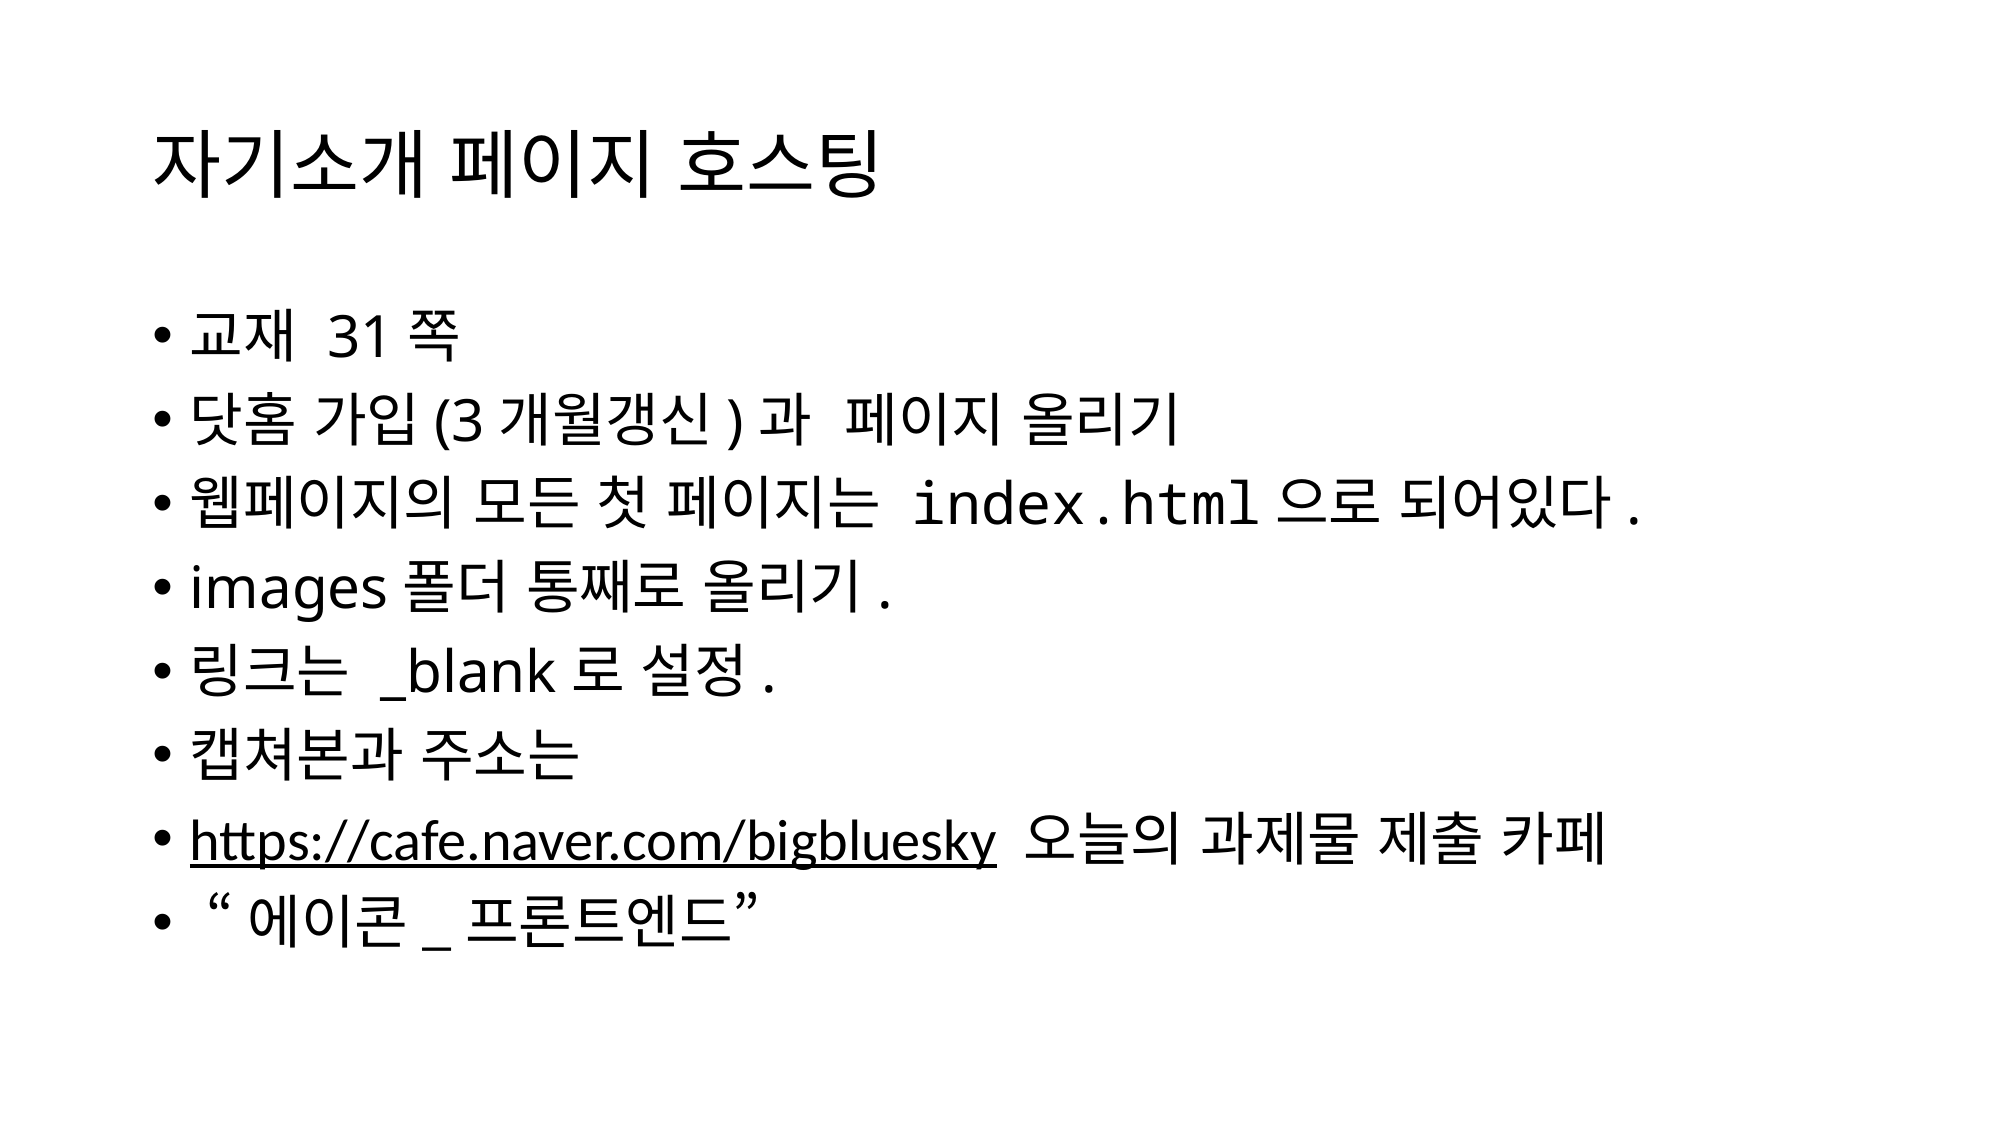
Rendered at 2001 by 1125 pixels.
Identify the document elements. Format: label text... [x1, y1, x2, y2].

title 자기소개 페이지 호스팅 [137, 59, 1863, 278]
list 교재 31쪽 닷홈 가입(3개월갱신)과 페이지 올리기 웹페이지의 모든 첫 페이지는 index.html으로 되어있다. images폴더 통째로 올리기. 링크는 _blank로 설정. 캡쳐본과 주소는 https://cafe.naver.com/bigbluesky 오늘의 과제물 제출 카페 “에이콘_프론트엔드” [137, 299, 1863, 1014]
